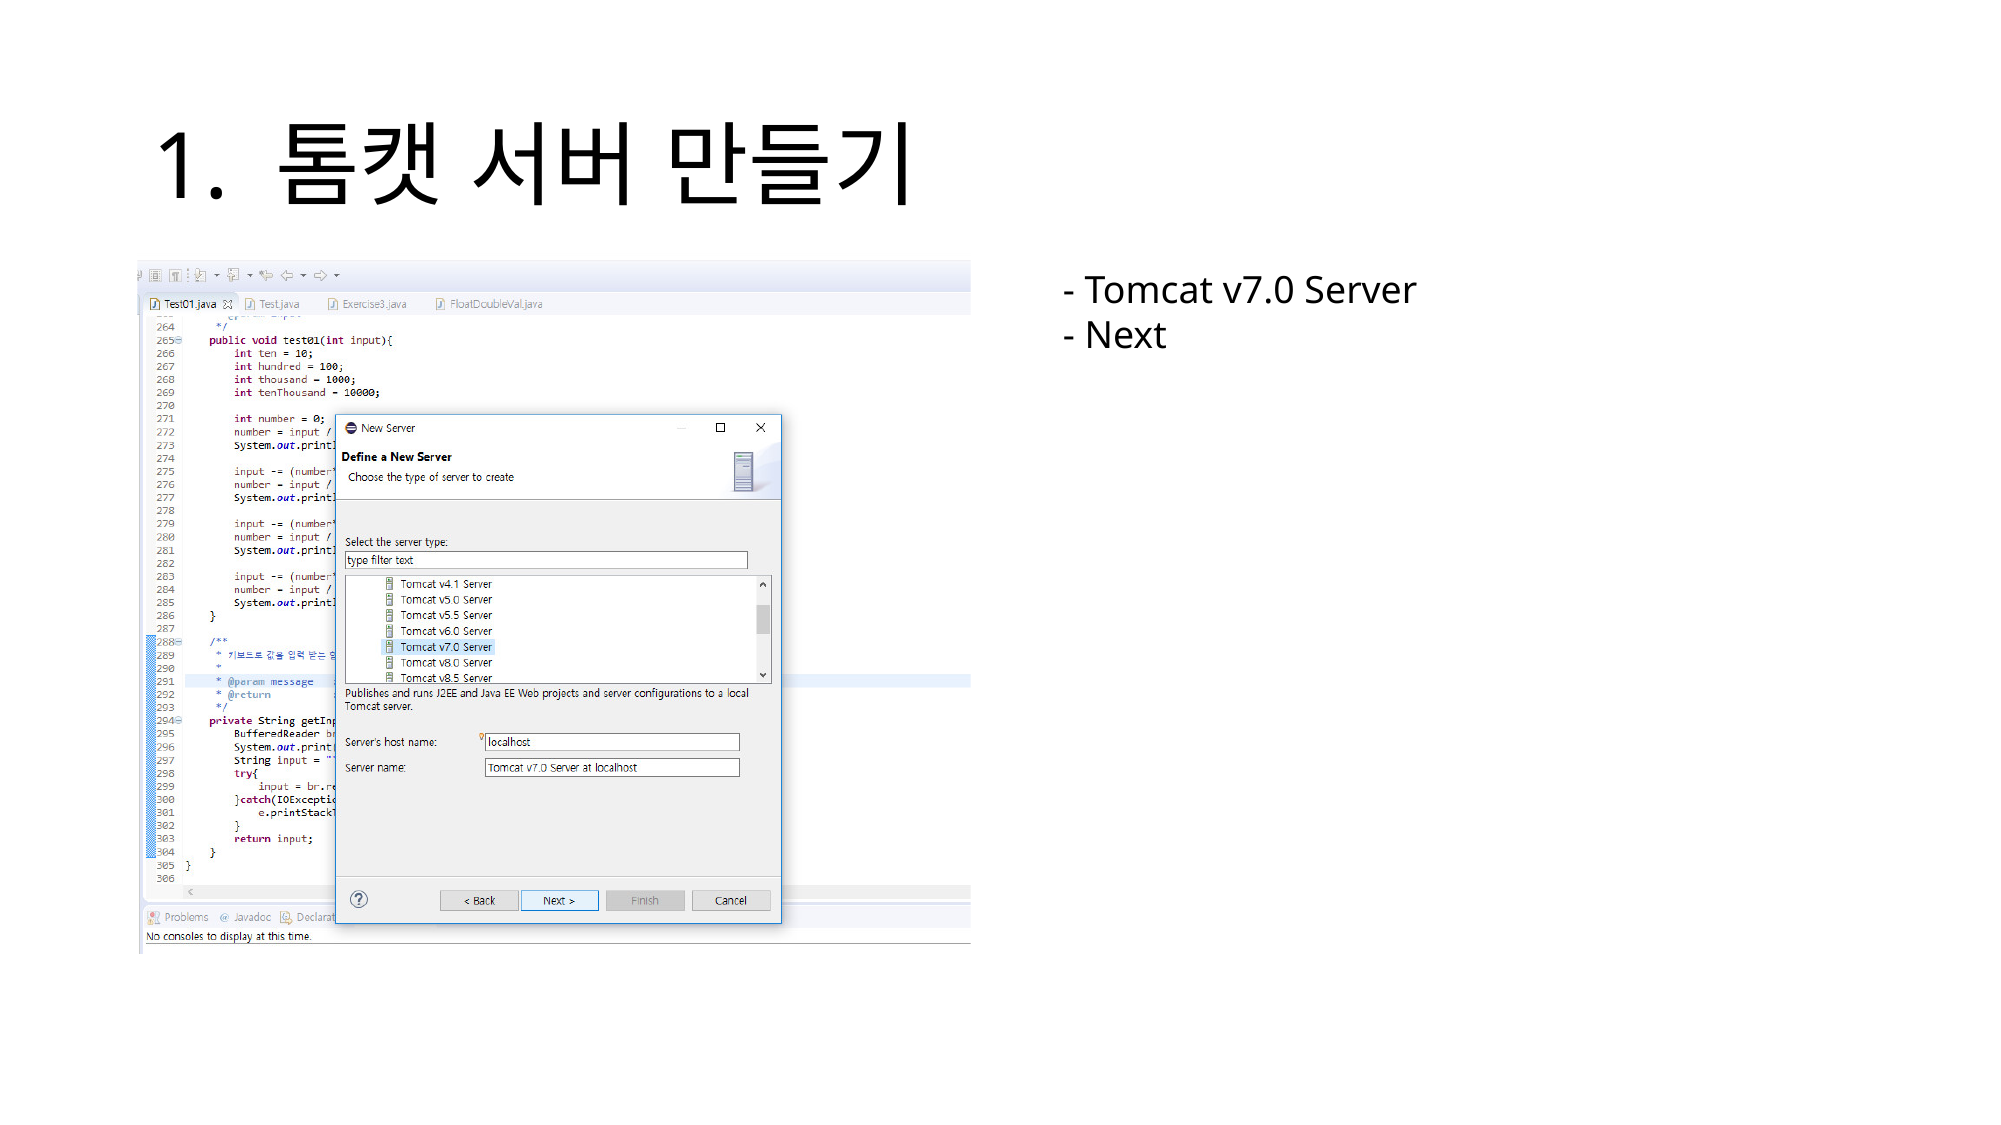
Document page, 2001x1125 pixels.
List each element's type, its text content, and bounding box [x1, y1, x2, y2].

title 1. 톰캣 서버 만들기 [137, 59, 1863, 278]
text_box - Tomcat v7.0 Server - Next [1048, 258, 1648, 364]
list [137, 239, 971, 954]
